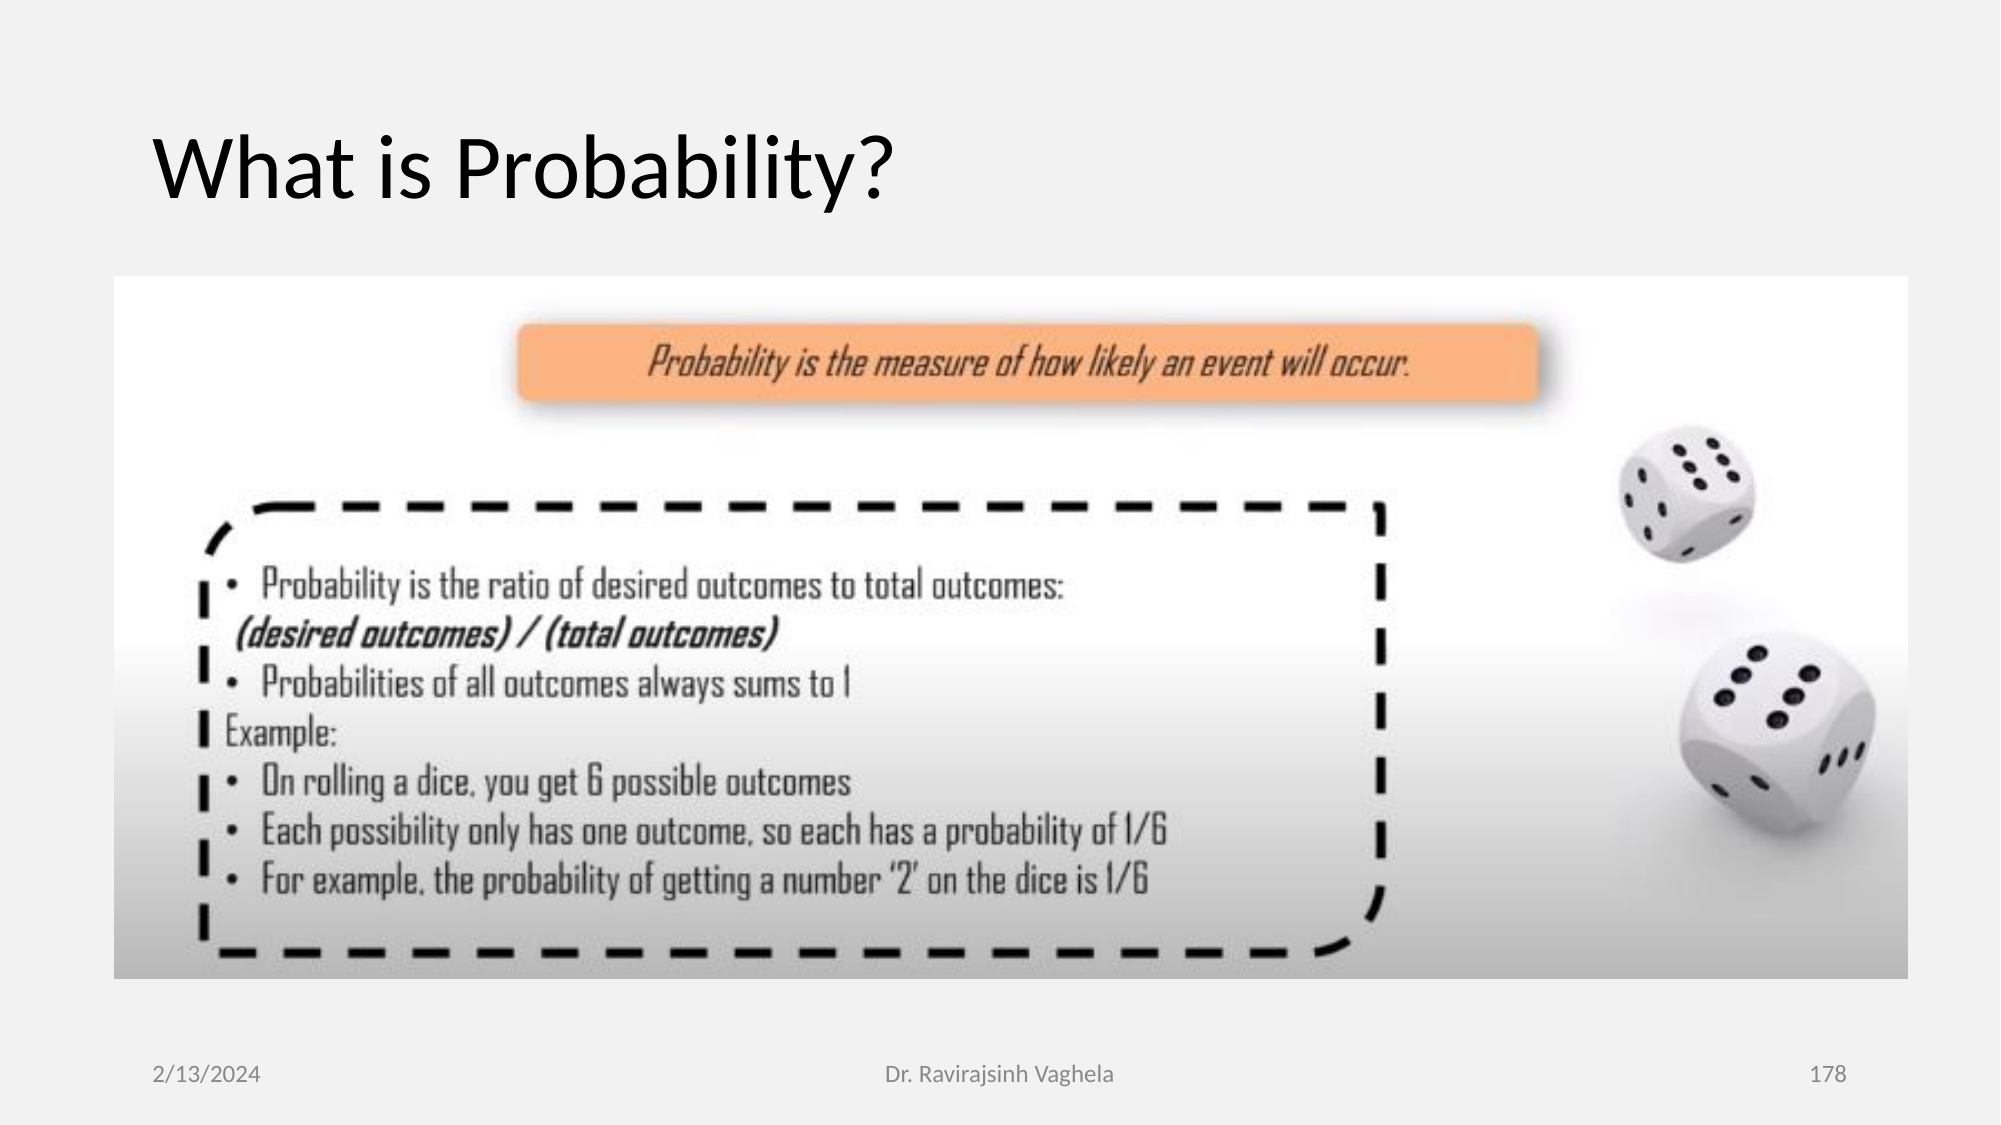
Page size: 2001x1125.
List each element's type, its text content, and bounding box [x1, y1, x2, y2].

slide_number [137, 1042, 588, 1103]
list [114, 276, 1909, 979]
title What is Probability? [137, 59, 1863, 272]
footer Dr. Ravirajsinh Vaghela [662, 1042, 1338, 1103]
slide_number ‹#› [1412, 1042, 1863, 1103]
